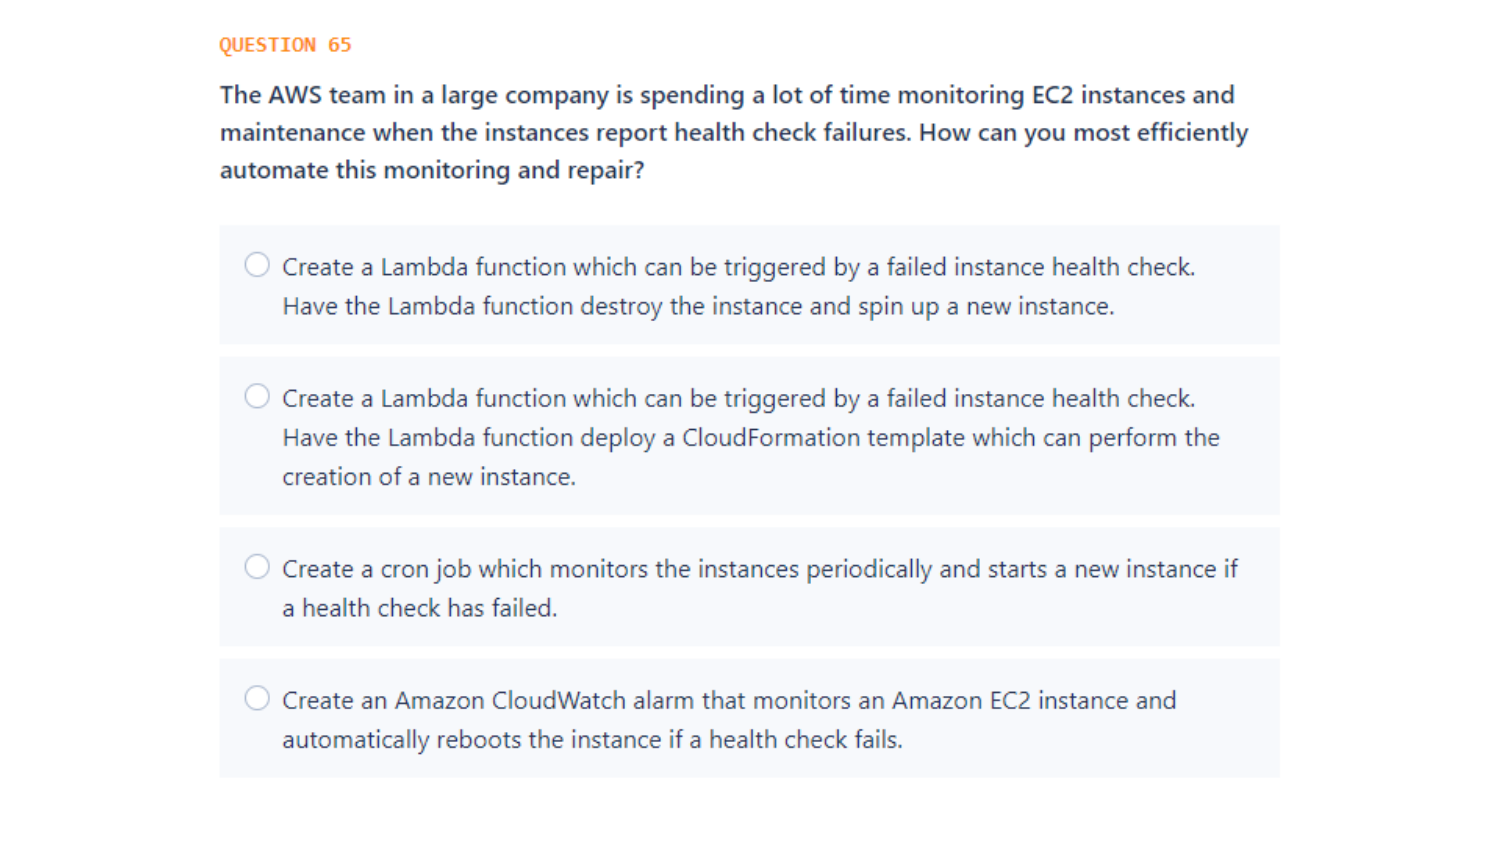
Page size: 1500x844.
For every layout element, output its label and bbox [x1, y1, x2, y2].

picture [209, 19, 1291, 803]
